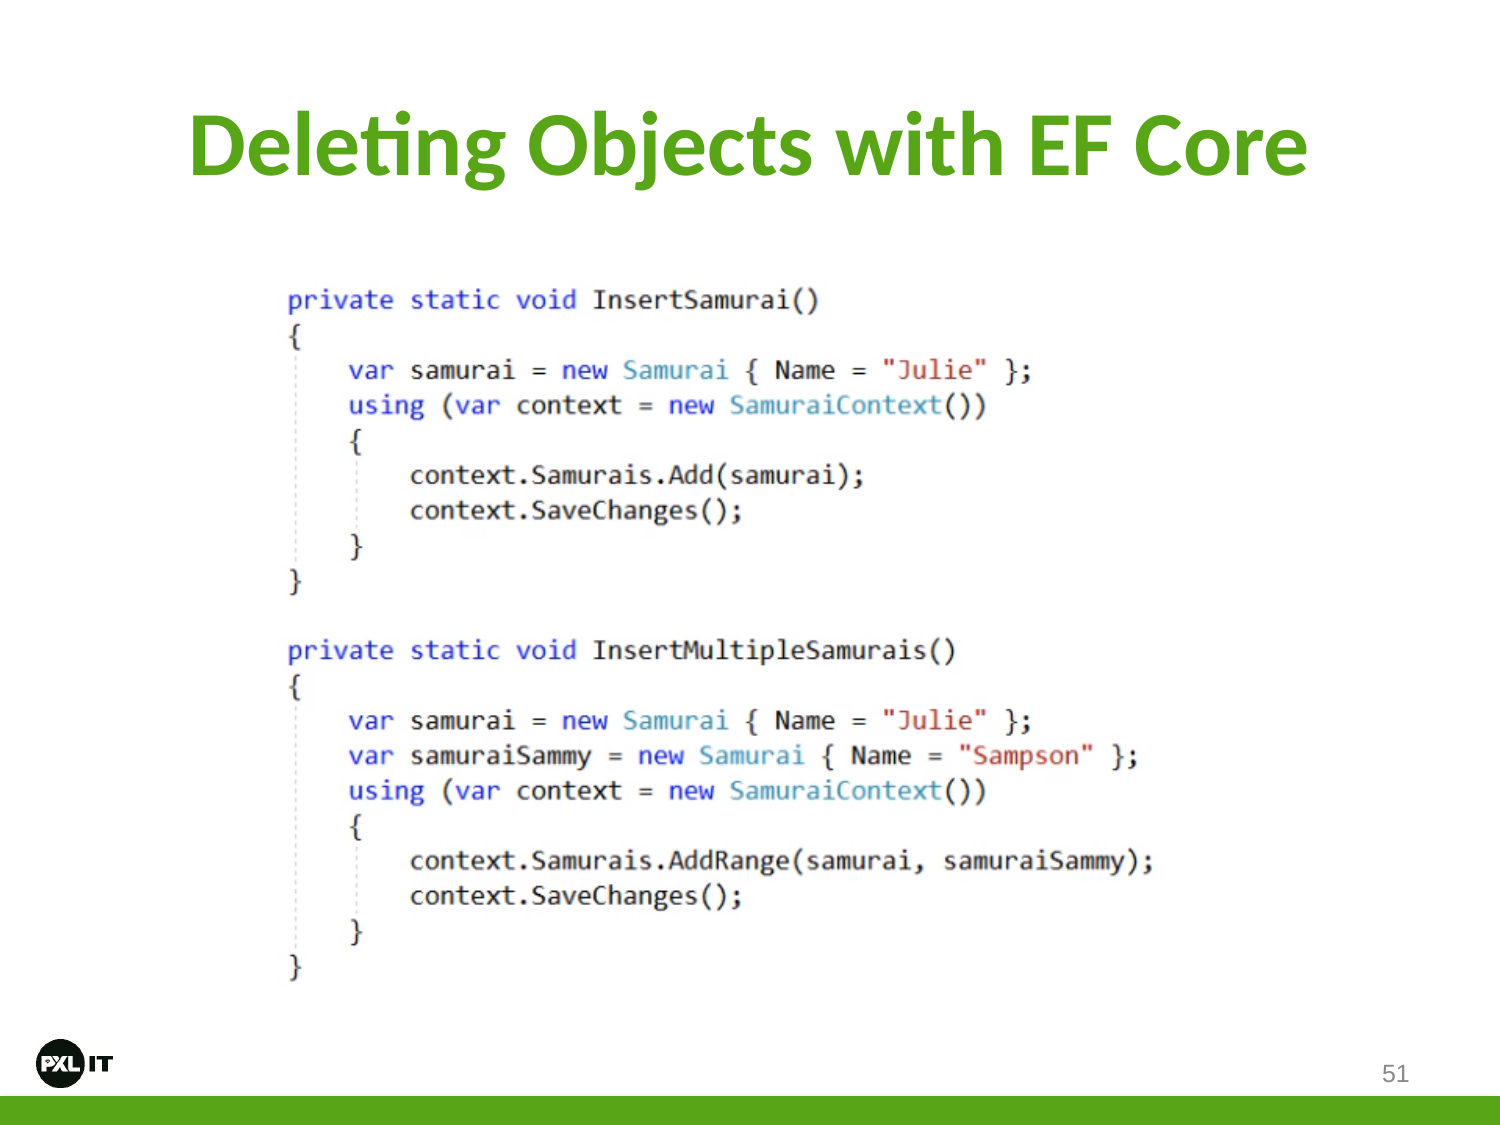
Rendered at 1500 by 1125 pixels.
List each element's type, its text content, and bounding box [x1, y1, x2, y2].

slide_number 51 [1074, 1042, 1425, 1103]
title Deleting Objects with EF Core [75, 45, 1425, 233]
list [241, 276, 1238, 991]
picture [36, 1039, 113, 1088]
